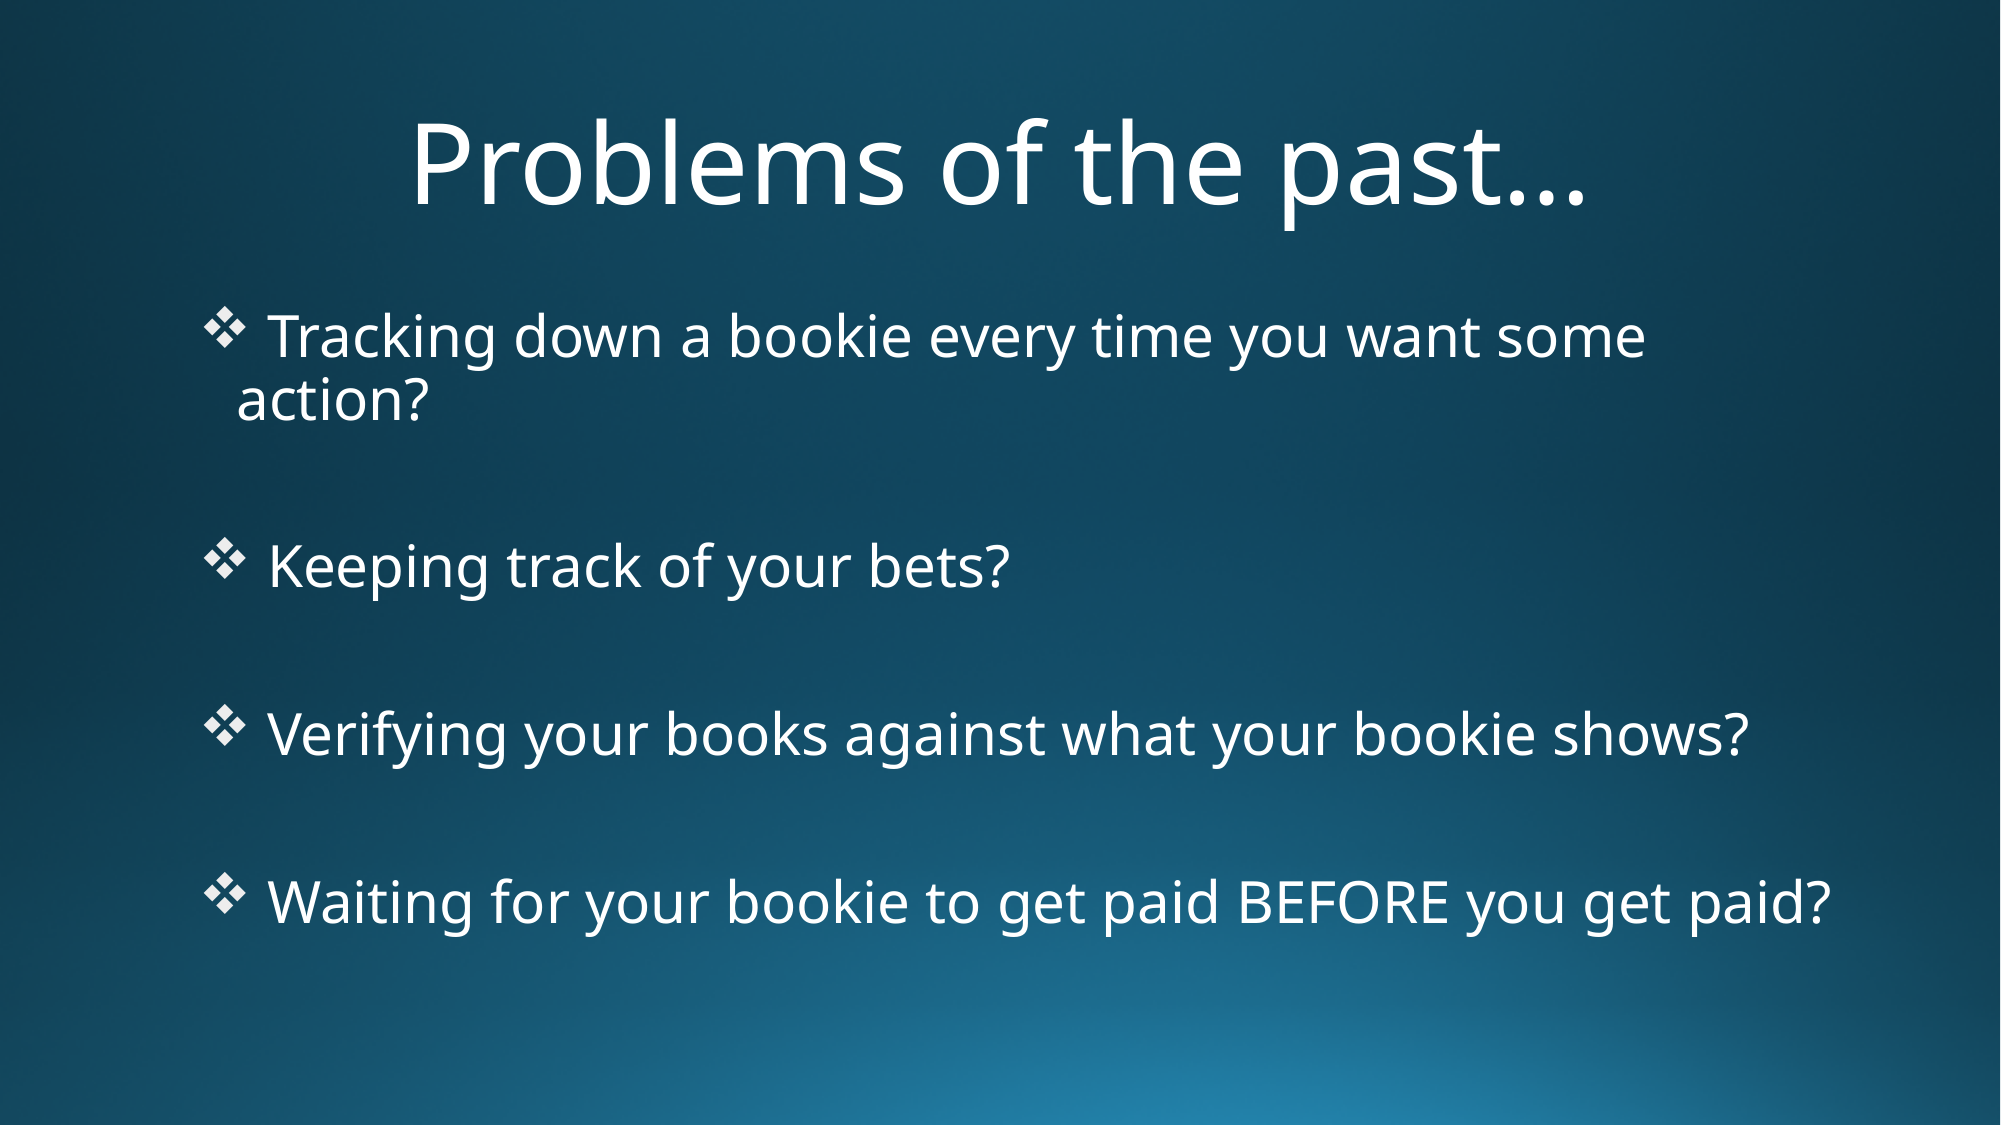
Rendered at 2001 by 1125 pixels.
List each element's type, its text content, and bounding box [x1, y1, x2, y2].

list Tracking down a bookie every time you want some action? Keeping track of your bets? Verifying your books against what your bookie shows? Waiting for your bookie to get paid BEFORE you get paid? [183, 299, 1863, 1014]
title Problems of the past… [137, 59, 1863, 278]
picture [0, 0, 2001, 1125]
